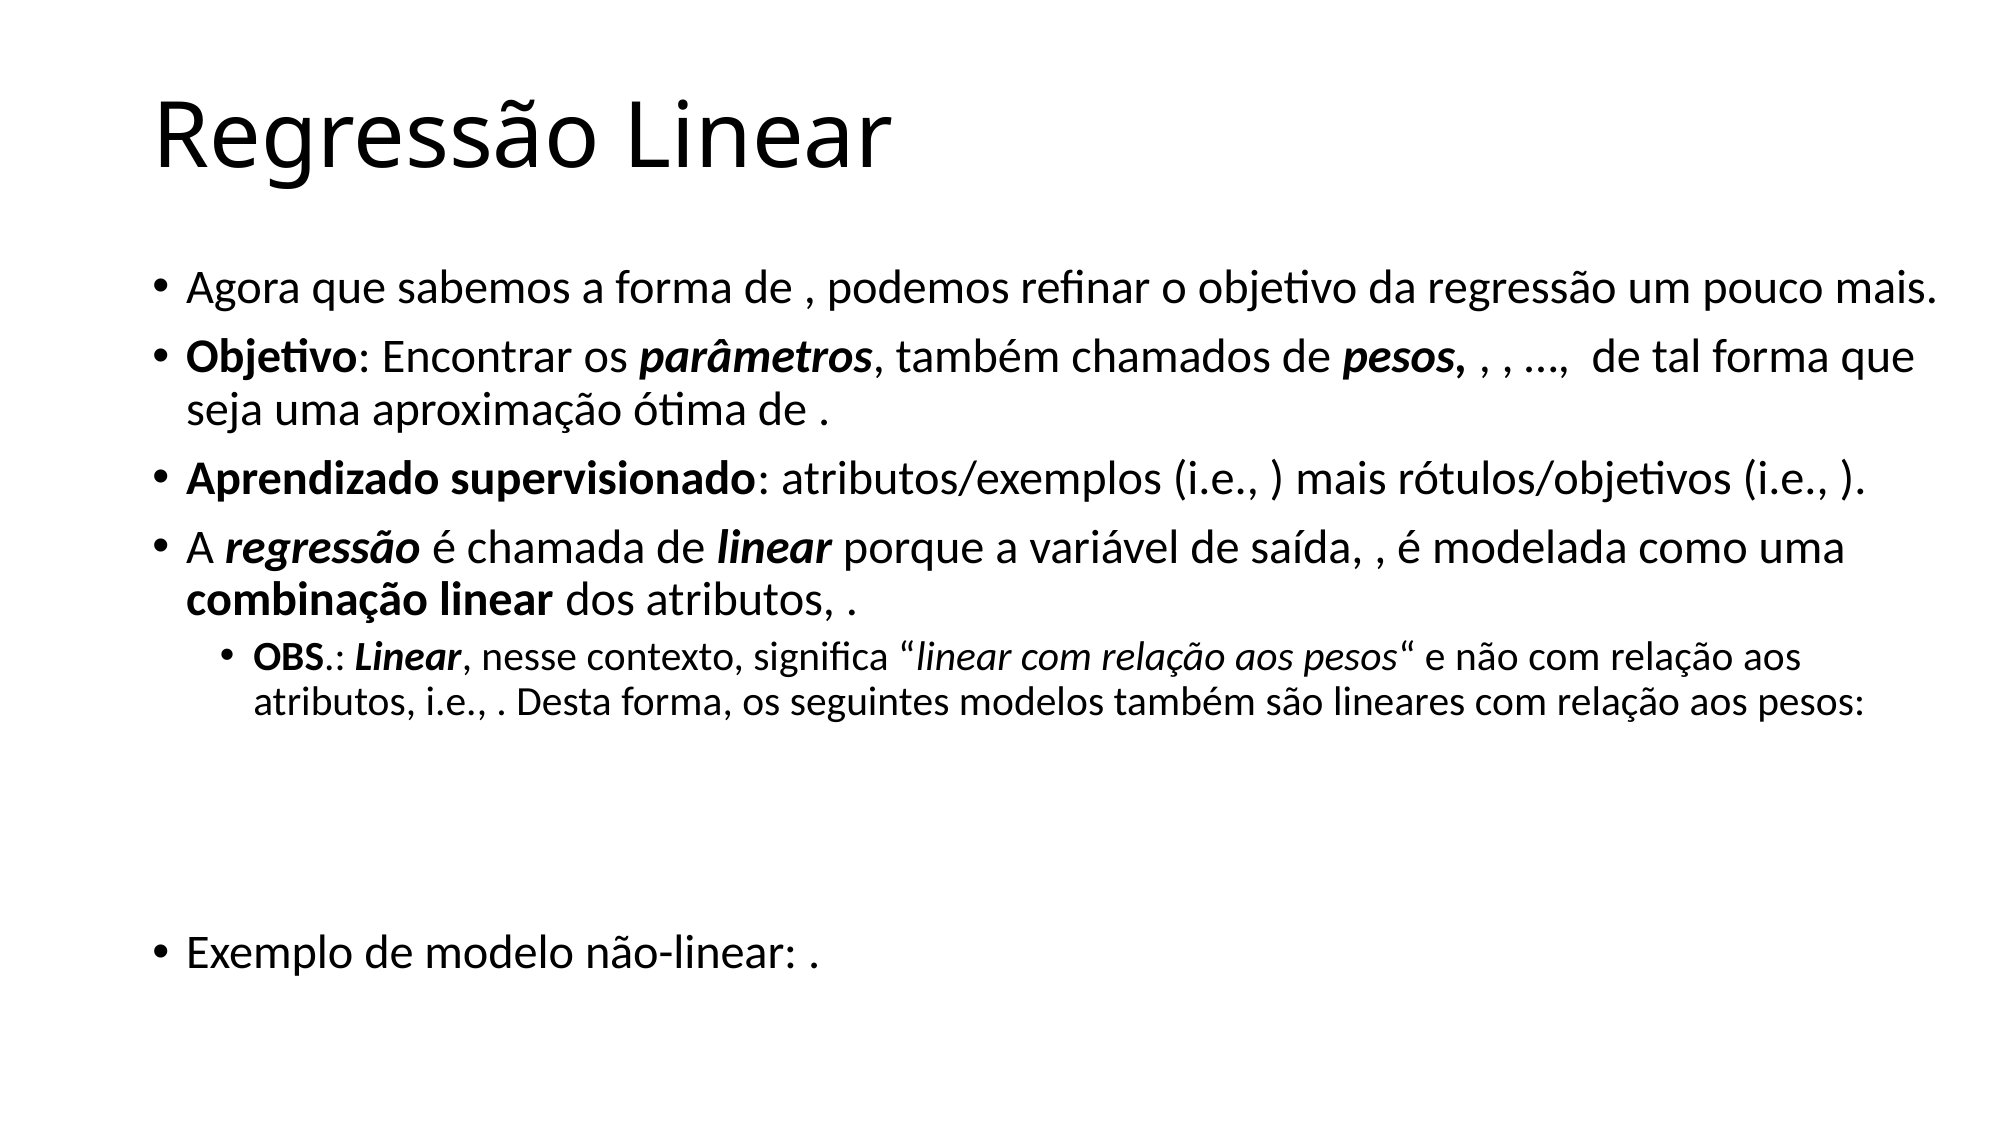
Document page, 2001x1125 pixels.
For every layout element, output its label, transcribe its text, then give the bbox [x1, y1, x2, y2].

title Regressão Linear [137, 59, 1863, 217]
